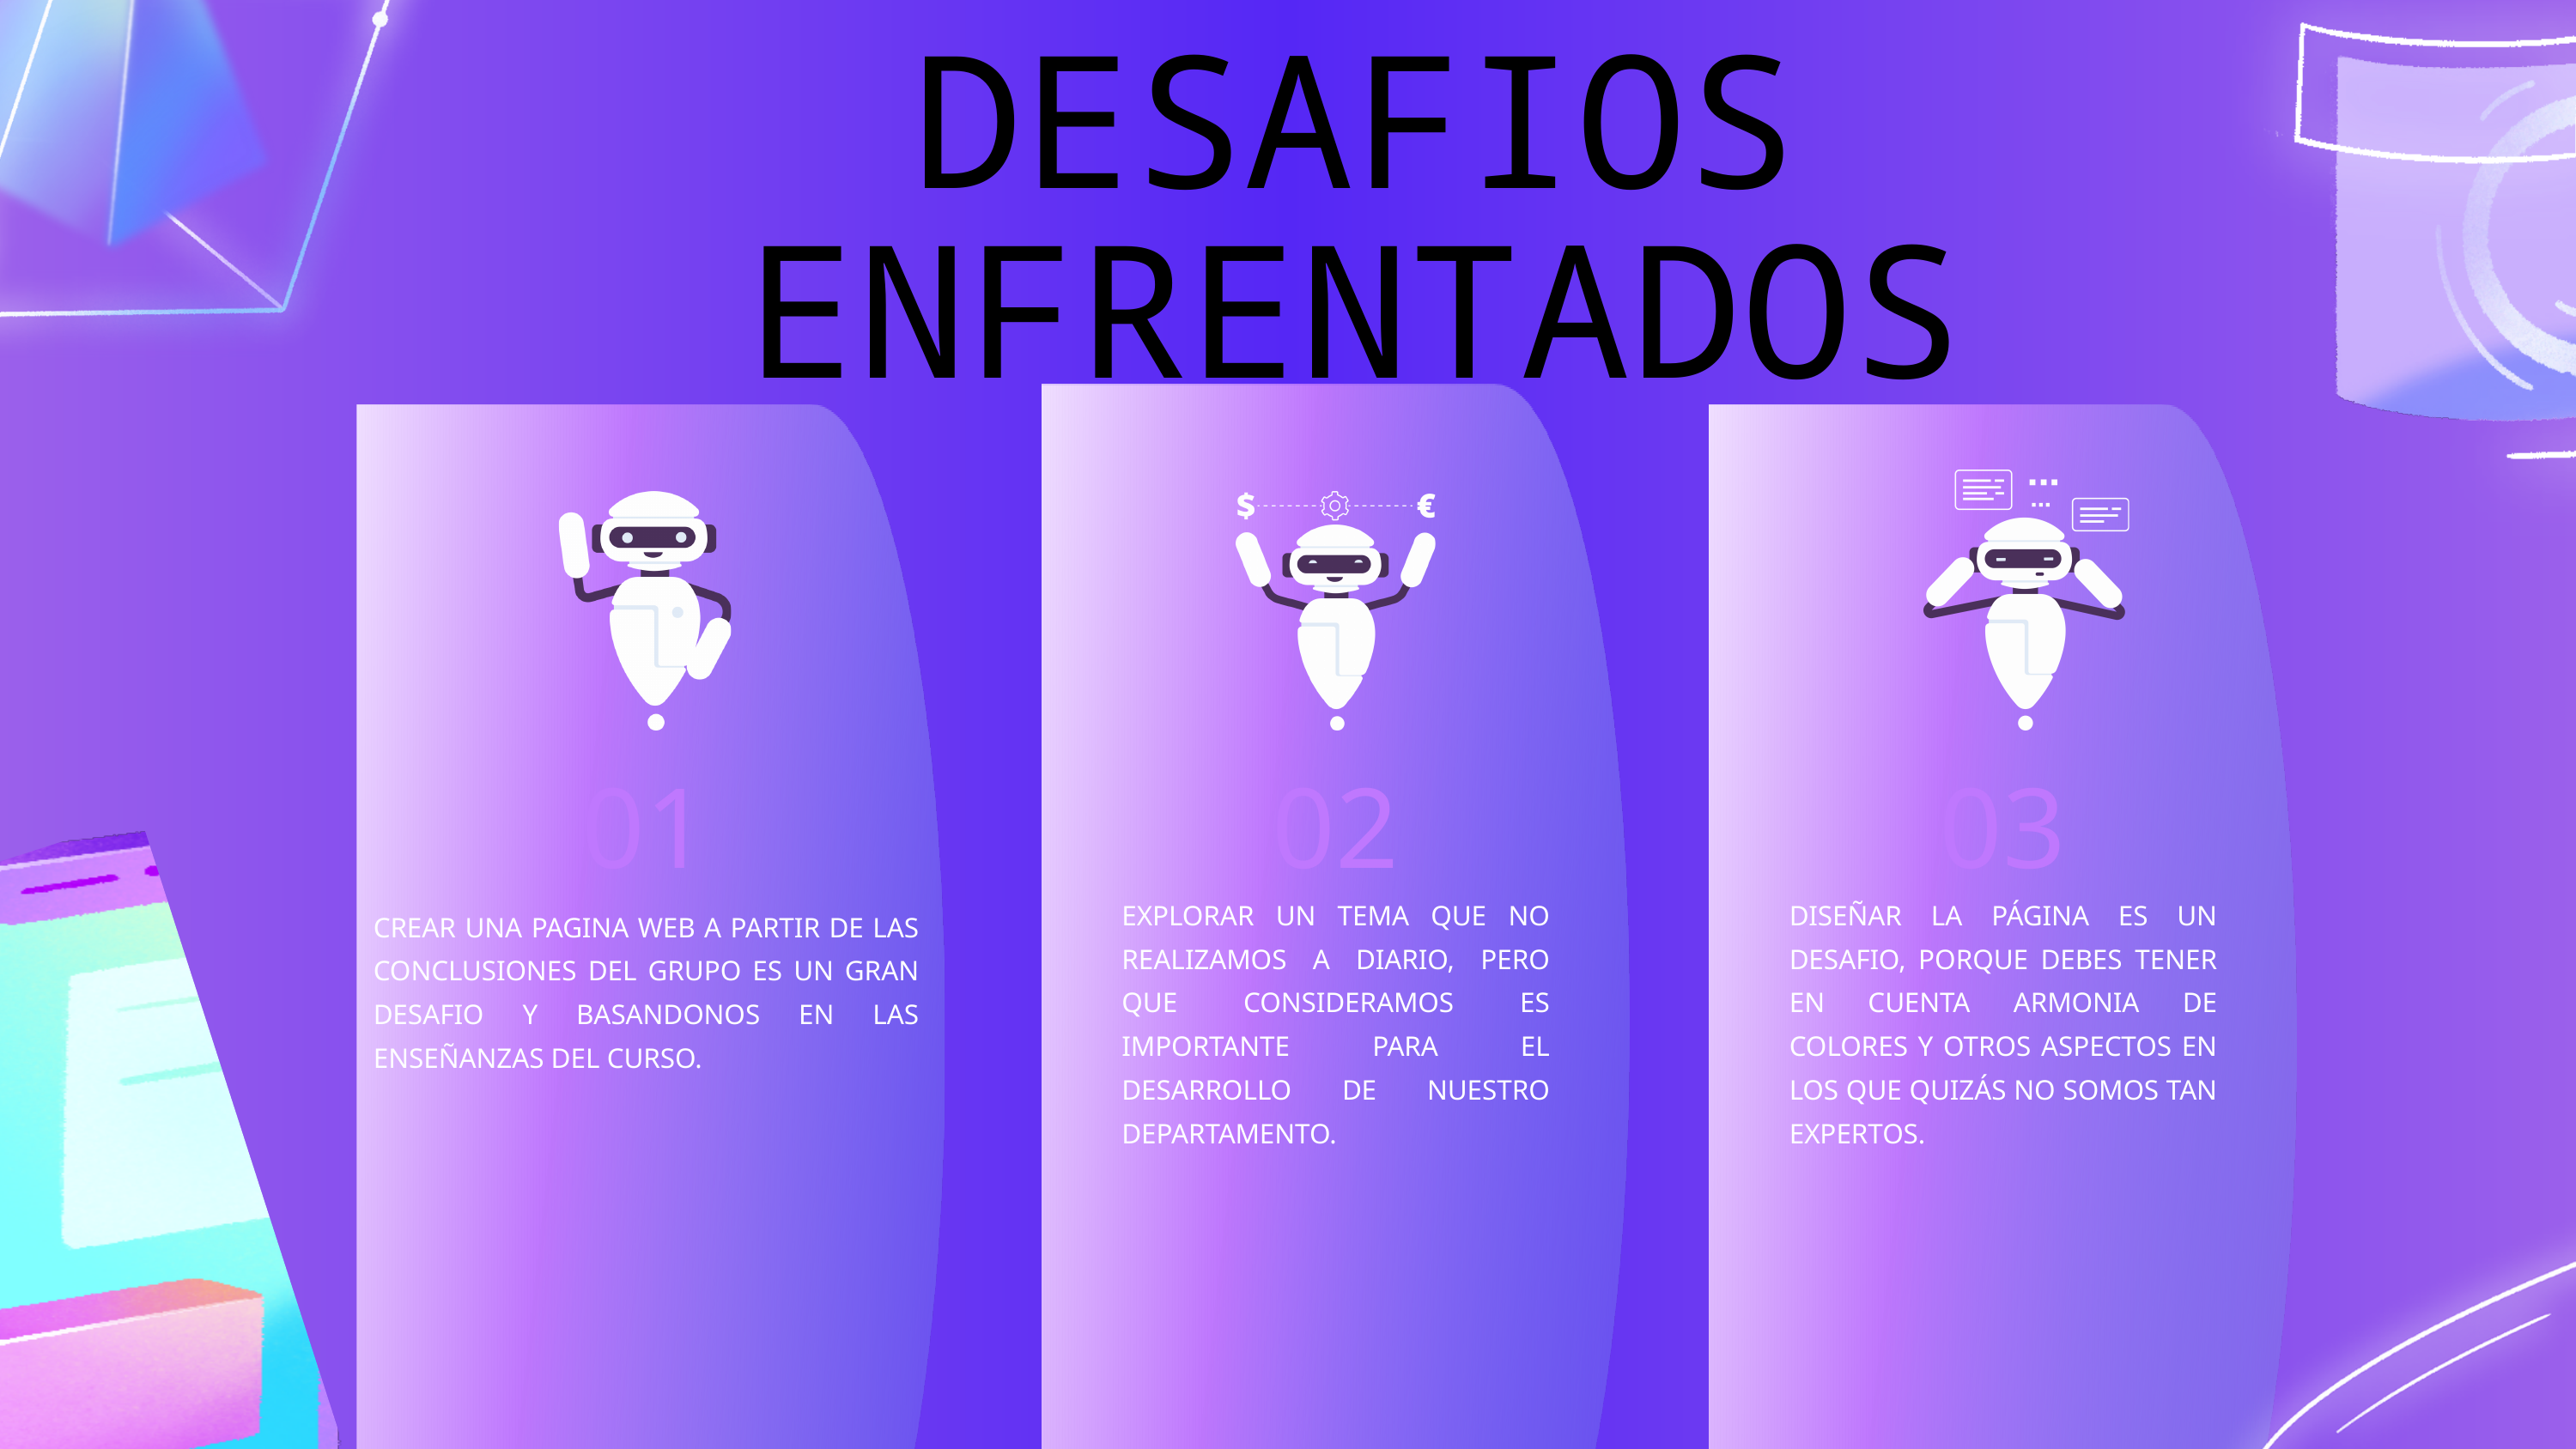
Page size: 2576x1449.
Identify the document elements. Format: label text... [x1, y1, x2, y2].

text_box 02 [1103, 810, 1568, 891]
text_box [1923, 470, 2129, 731]
text_box [1709, 415, 2297, 1449]
text_box [356, 404, 945, 1449]
text_box [2216, 0, 2576, 539]
text_box [0, 816, 345, 1449]
text_box [1042, 415, 1630, 1449]
text_box DESAFIOS ENFRENTADOS [448, 35, 2261, 415]
text_box CREAR UNA PAGINA WEB A PARTIR DE LAS CONCLUSIONES DEL GRUPO ES UN GRAN DESAFIO Y BASANDONOS EN LAS ENSEÑANZAS DEL CURSO. [373, 899, 919, 1118]
text_box 03 [1771, 810, 2235, 891]
text_box [558, 491, 732, 731]
text_box 01 [413, 810, 877, 891]
text_box [2197, 999, 2576, 1449]
text_box [0, 0, 449, 364]
text_box [1236, 491, 1436, 731]
text_box EXPLORAR UN TEMA QUE NO REALIZAMOS A DIARIO, PERO QUE CONSIDERAMOS ES IMPORTANTE PARA EL DESARROLLO DE NUESTRO DEPARTAMENTO. [1121, 887, 1550, 1237]
text_box DISEÑAR LA PÁGINA ES UN DESAFIO, PORQUE DEBES TENER EN CUENTA ARMONIA DE COLORES Y OTROS ASPECTOS EN LOS QUE QUIZÁS NO SOMOS TAN EXPERTOS. [1789, 887, 2217, 1149]
